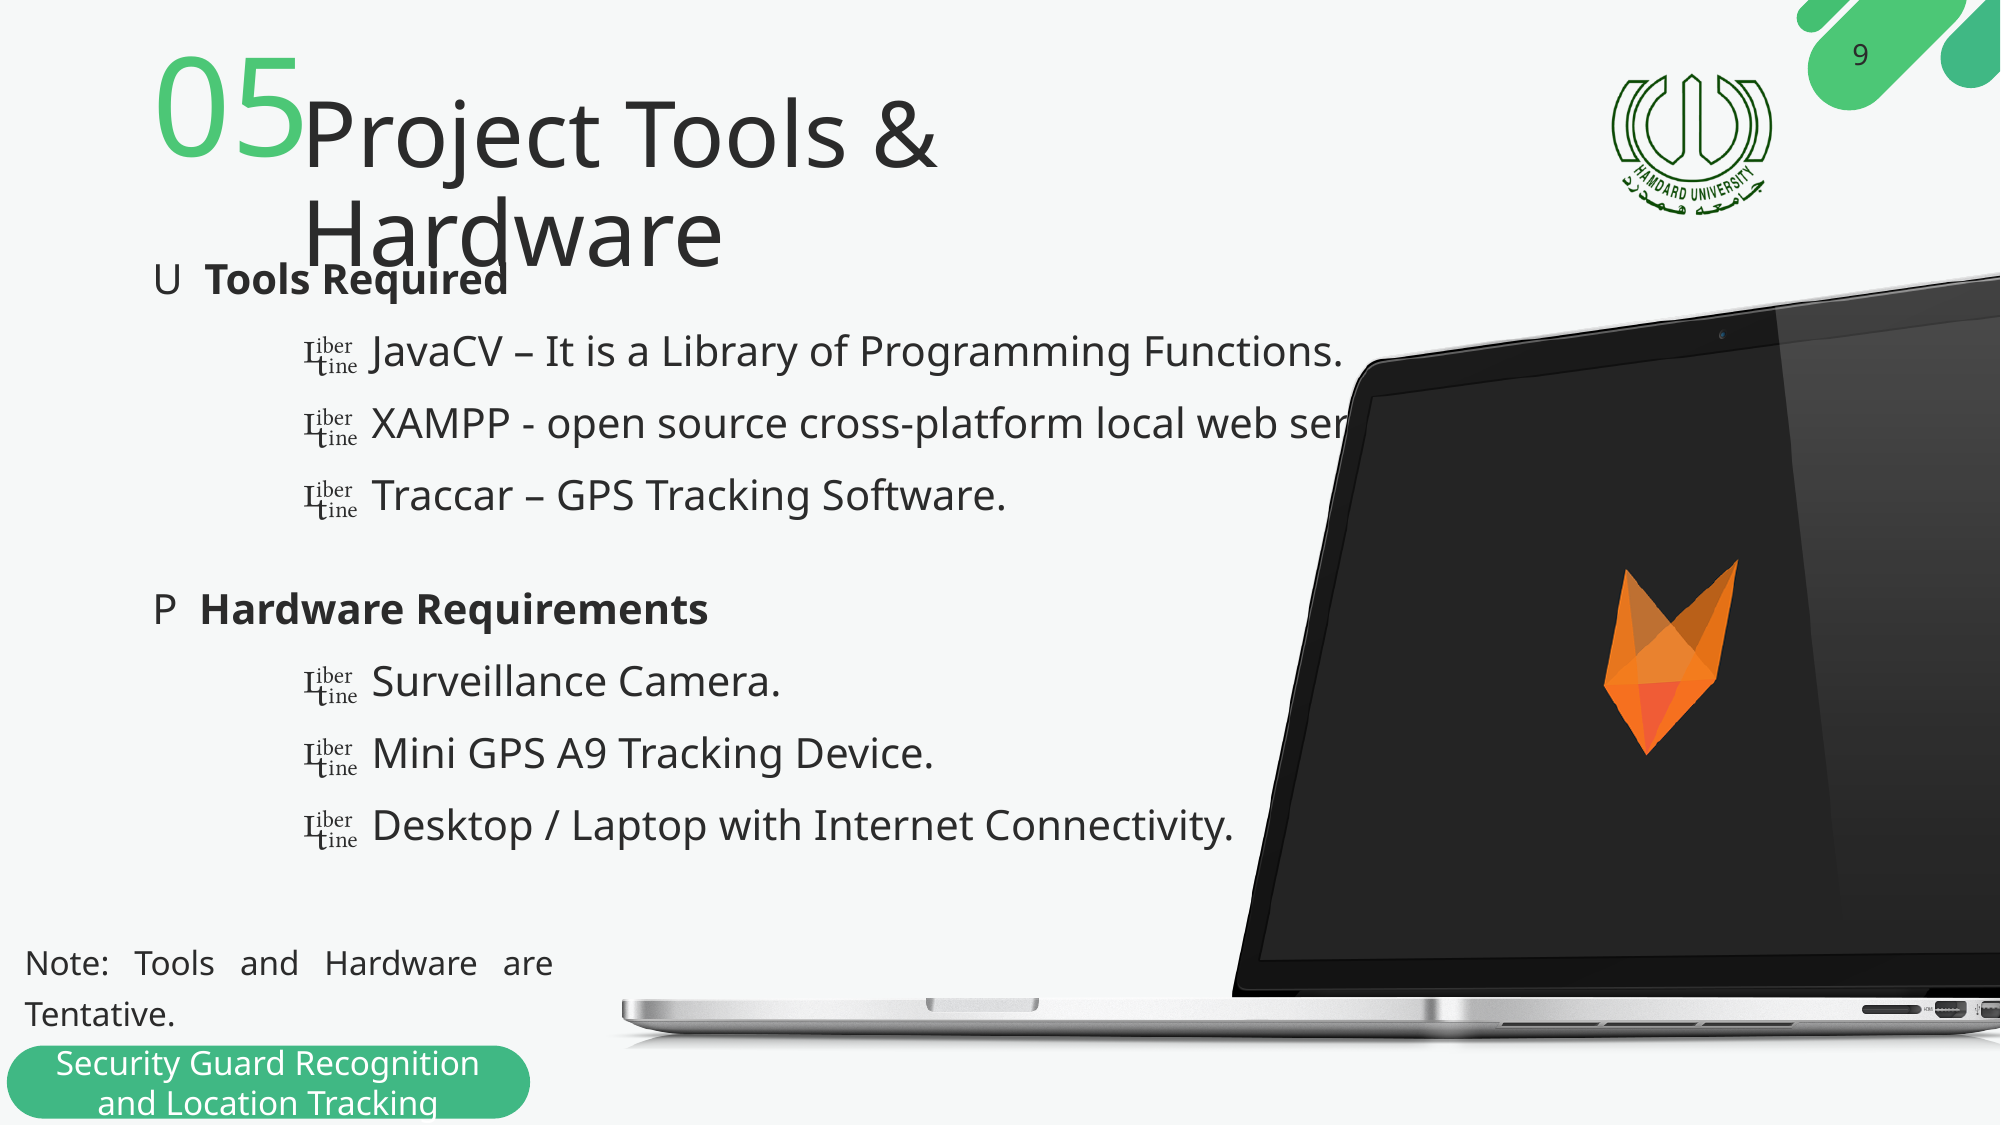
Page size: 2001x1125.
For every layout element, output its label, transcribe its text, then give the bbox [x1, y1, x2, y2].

text_box U Tools Required  JavaCV – It is a Library of Programming Functions.  XAMPP - open source cross-platform local web server.  Traccar – GPS Tracking Software. [137, 243, 421, 487]
text_box Security Guard Recognition and Location Tracking [5, 1044, 421, 1120]
text_box 05 [137, 139, 334, 186]
text_box P Hardware Requirements  Surveillance Camera.  Mini GPS A9 Tracking Device.  Desktop / Laptop with Internet Connectivity. [137, 573, 421, 906]
text_box Project Tools & Hardware [287, 80, 1358, 205]
text_box Note: Tools and Hardware are Tentative. [9, 923, 421, 1041]
picture [421, 72, 2000, 1125]
